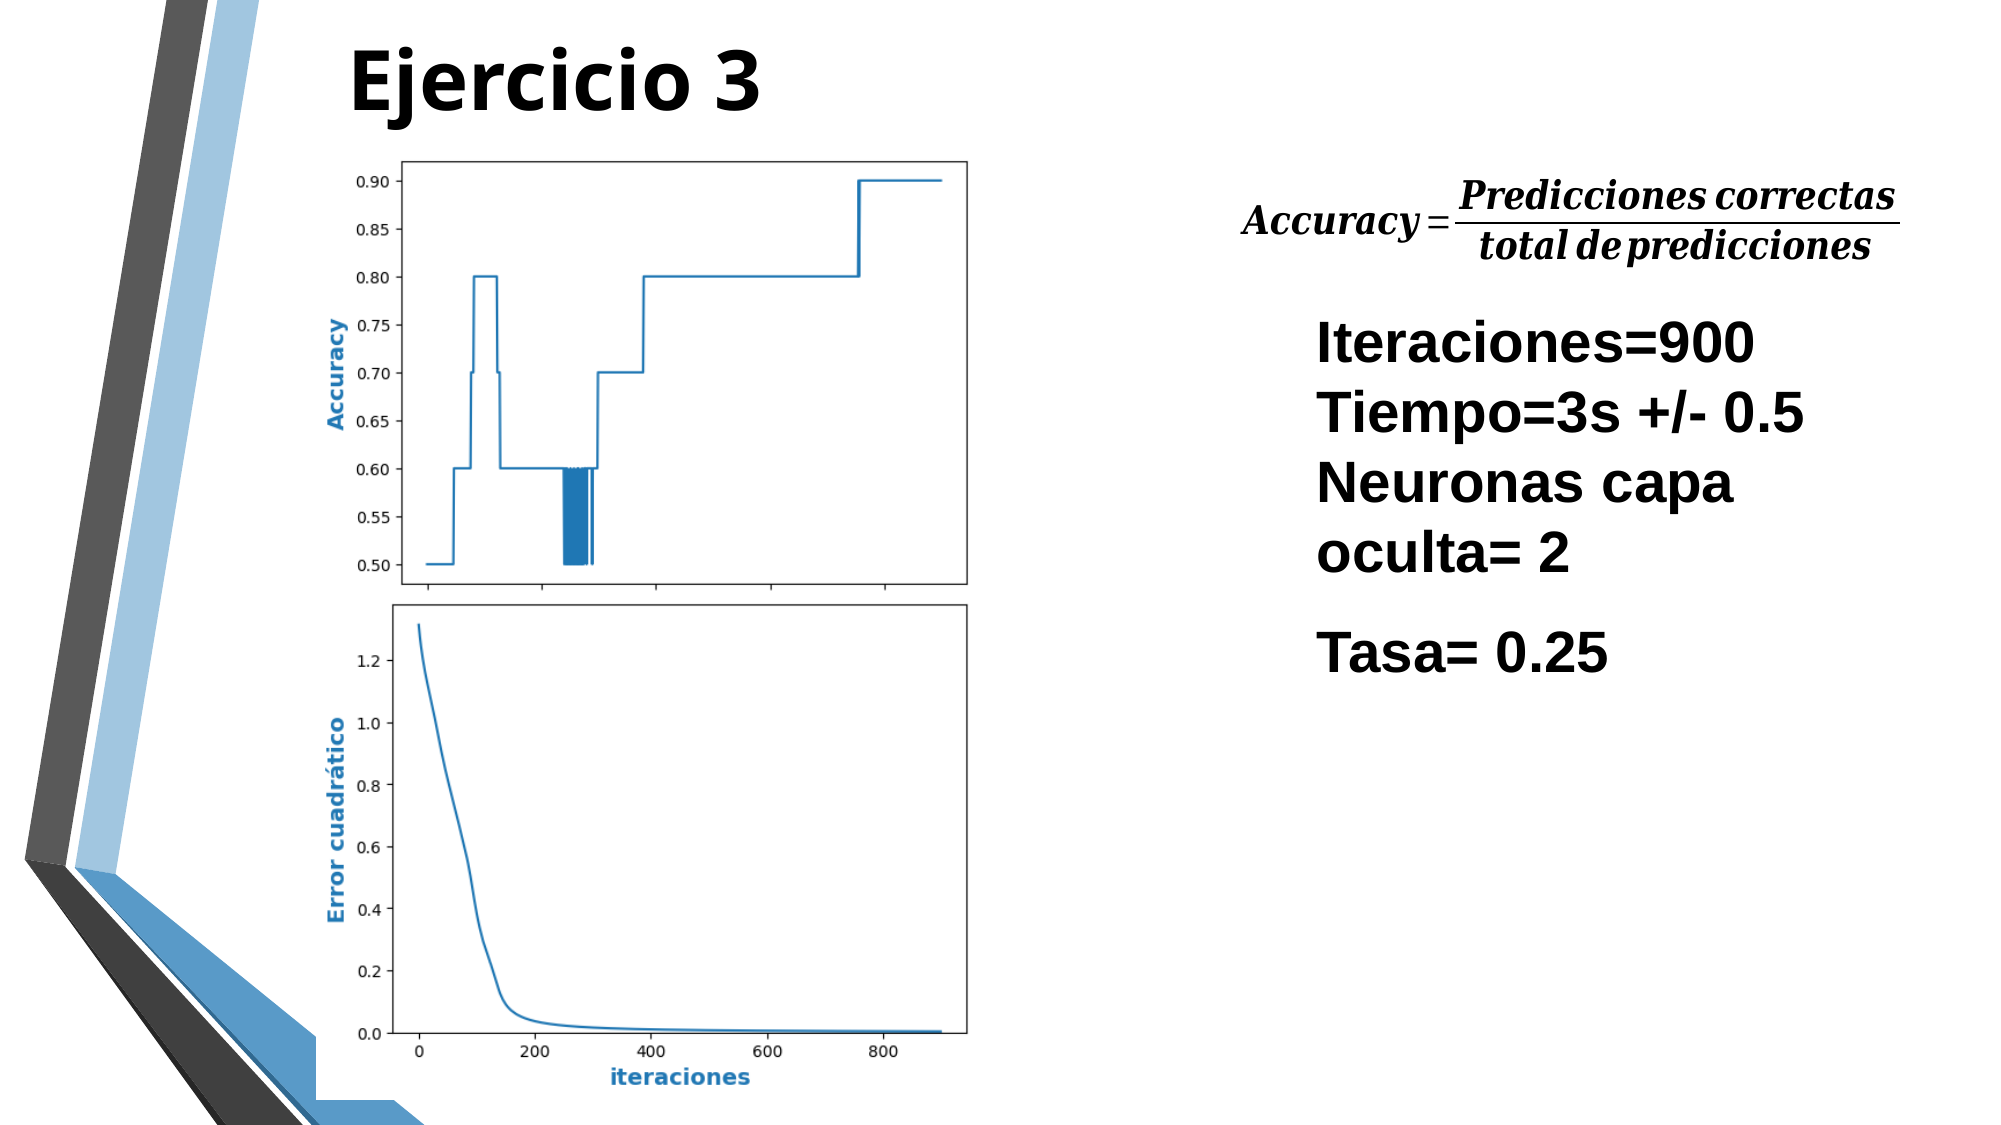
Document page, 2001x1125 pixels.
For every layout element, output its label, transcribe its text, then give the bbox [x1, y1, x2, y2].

text_box Tasa= 0.25 [1302, 606, 1644, 692]
picture [315, 151, 978, 1101]
text_box Iteraciones=900 Tiempo=3s +/- 0.5 Neuronas capa oculta= 2 [1302, 296, 1922, 592]
title Ejercicio 3 [332, 1, 1081, 154]
